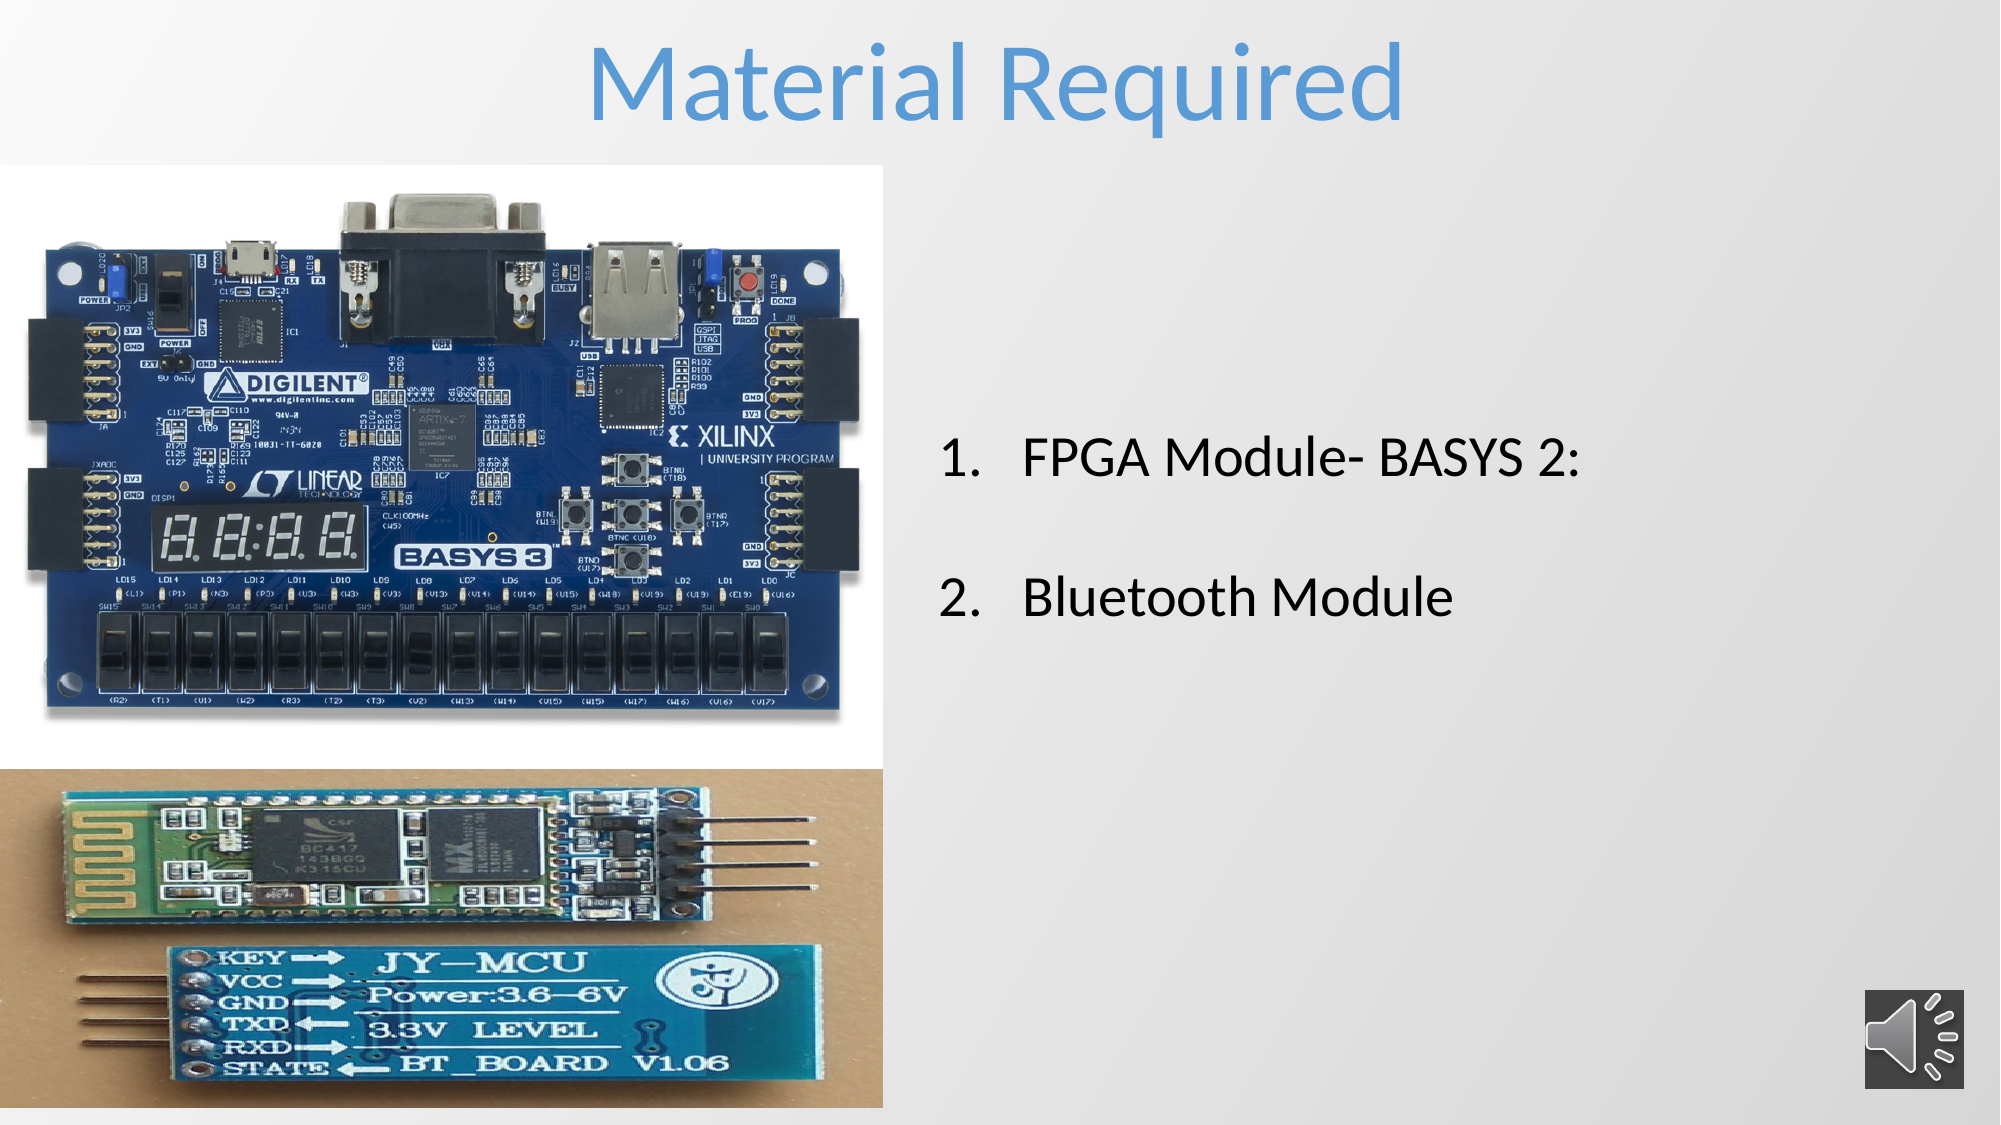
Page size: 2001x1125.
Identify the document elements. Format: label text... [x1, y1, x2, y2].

picture [0, 165, 883, 1108]
text_box FPGA Module- BASYS 2: Bluetooth Module [923, 411, 1965, 636]
text_box Material Required [0, 0, 1997, 150]
picture [1864, 989, 1965, 1090]
